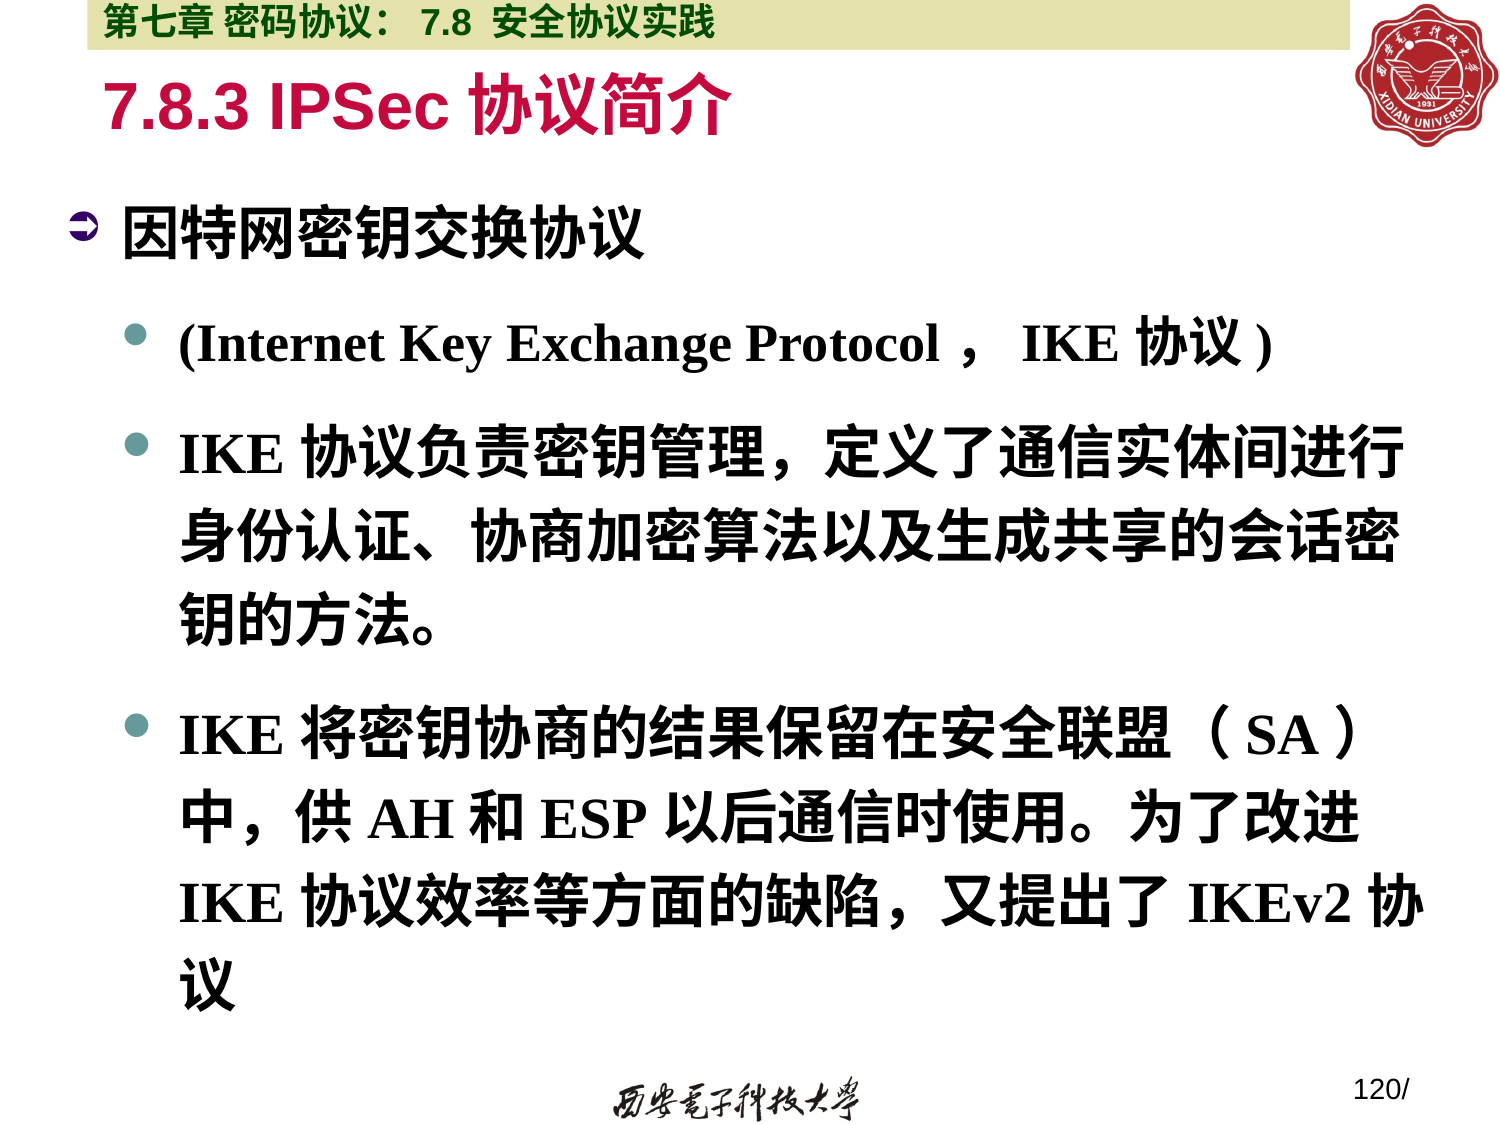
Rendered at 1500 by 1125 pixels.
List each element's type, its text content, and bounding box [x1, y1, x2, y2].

slide_number 120/ [1212, 1062, 1426, 1113]
picture [612, 1076, 863, 1125]
picture [1350, 0, 1500, 150]
title 7.8.3 IPSec协议简介 [87, 62, 1351, 151]
list 因特网密钥交换协议 (Internet Key Exchange Protocol，IKE协议) IKE协议负责密钥管理，定义了通信实体间进行身份认证、协商加密算法以及生成共享的会话密钥的方法。 IKE将密钥协商的结果保留在安全联盟（SA）中，供AH和ESP以后通信时使用。为了改进IKE协议效率等方面的缺陷，又提出了IKEv2协议 [49, 174, 1451, 1006]
text_box 第七章 密码协议：7.8 安全协议实践 [87, 0, 1350, 50]
